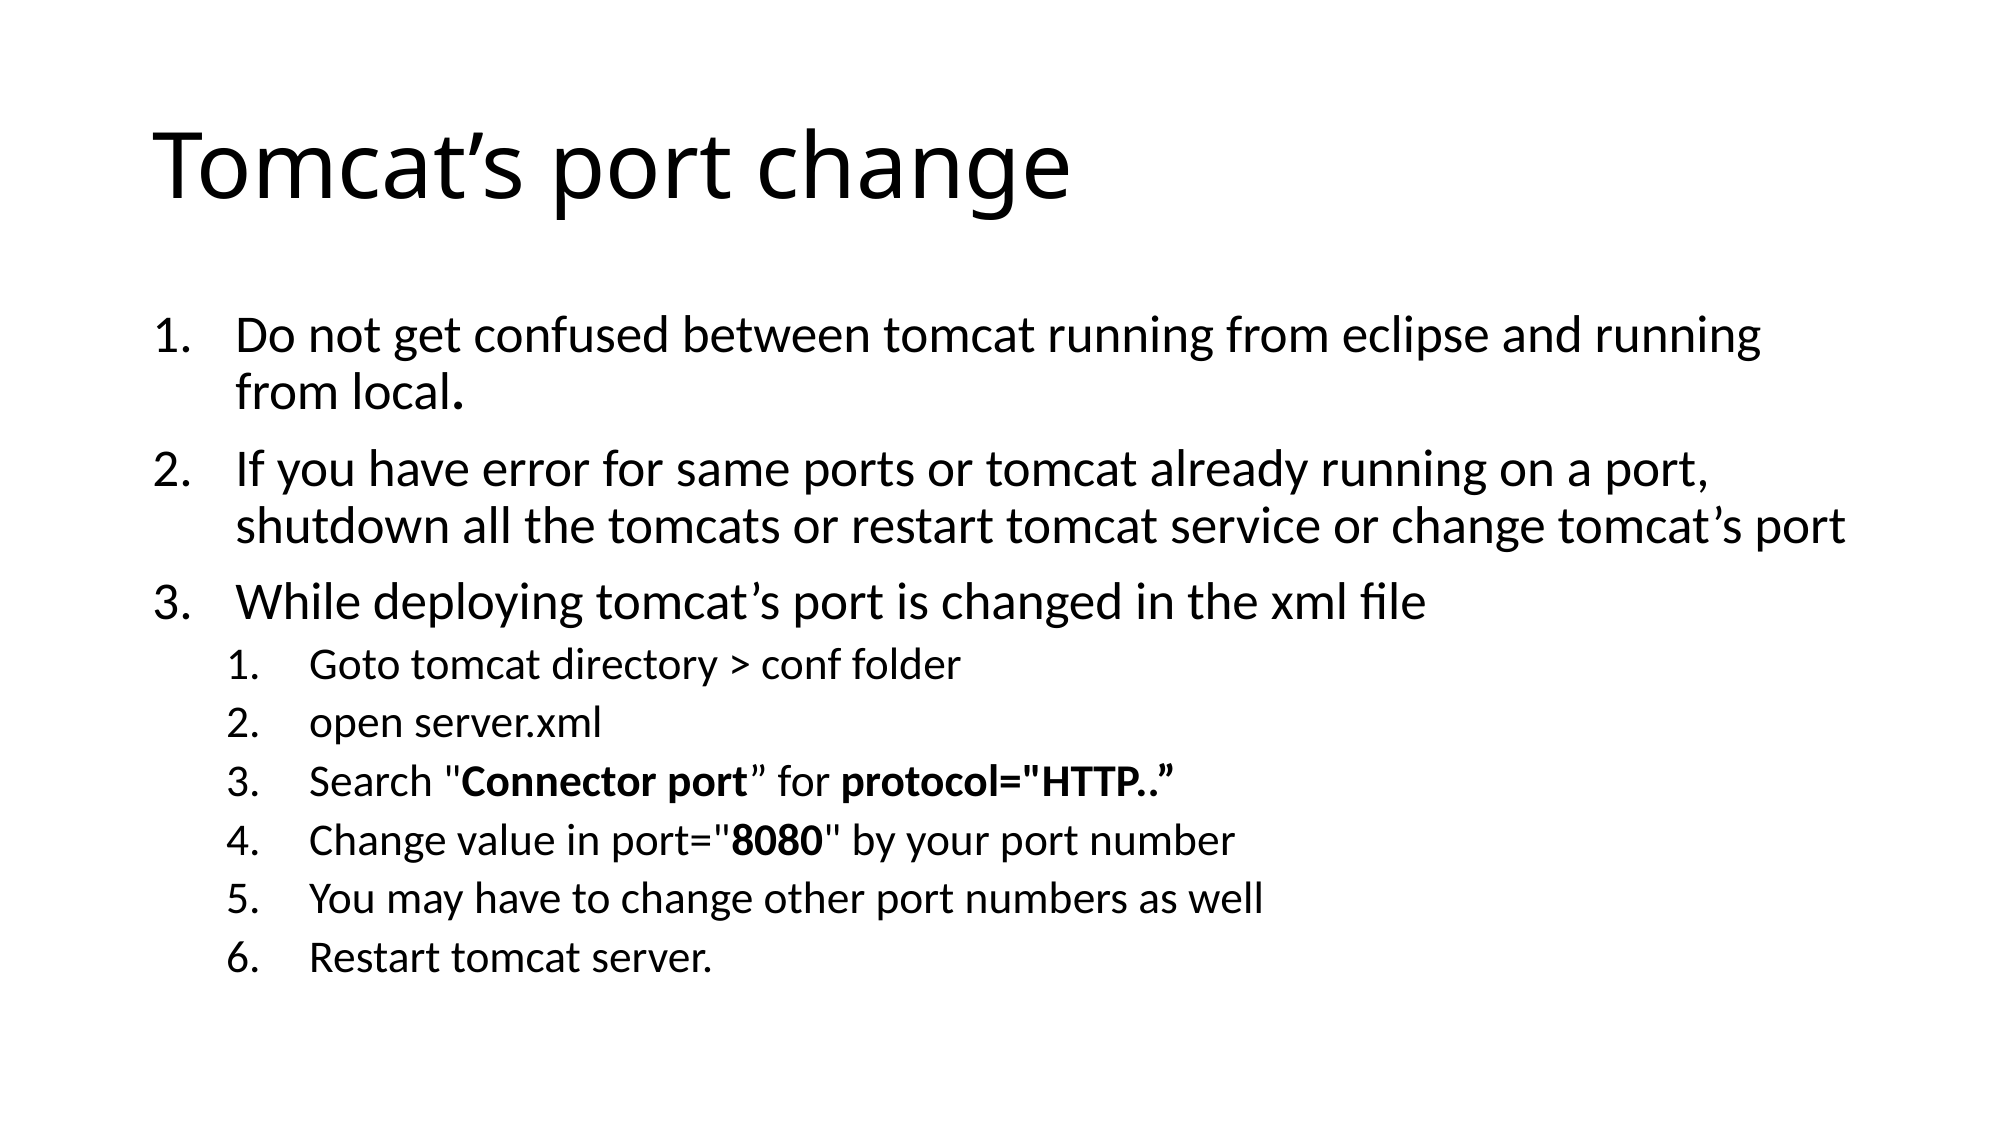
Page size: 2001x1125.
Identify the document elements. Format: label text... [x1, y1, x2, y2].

title Tomcat’s port change [137, 59, 1863, 278]
list Do not get confused between tomcat running from eclipse and running from local. If you have error for same ports or tomcat already running on a port, shutdown all the tomcats or restart tomcat service or change tomcat’s port While deploying tomcat’s port is changed in the xml file Goto tomcat directory > conf folder open server.xml Search "Connector port” for protocol="HTTP..” Change value in port="8080" by your port number You may have to change other port numbers as well Restart tomcat server. [137, 299, 1863, 1014]
